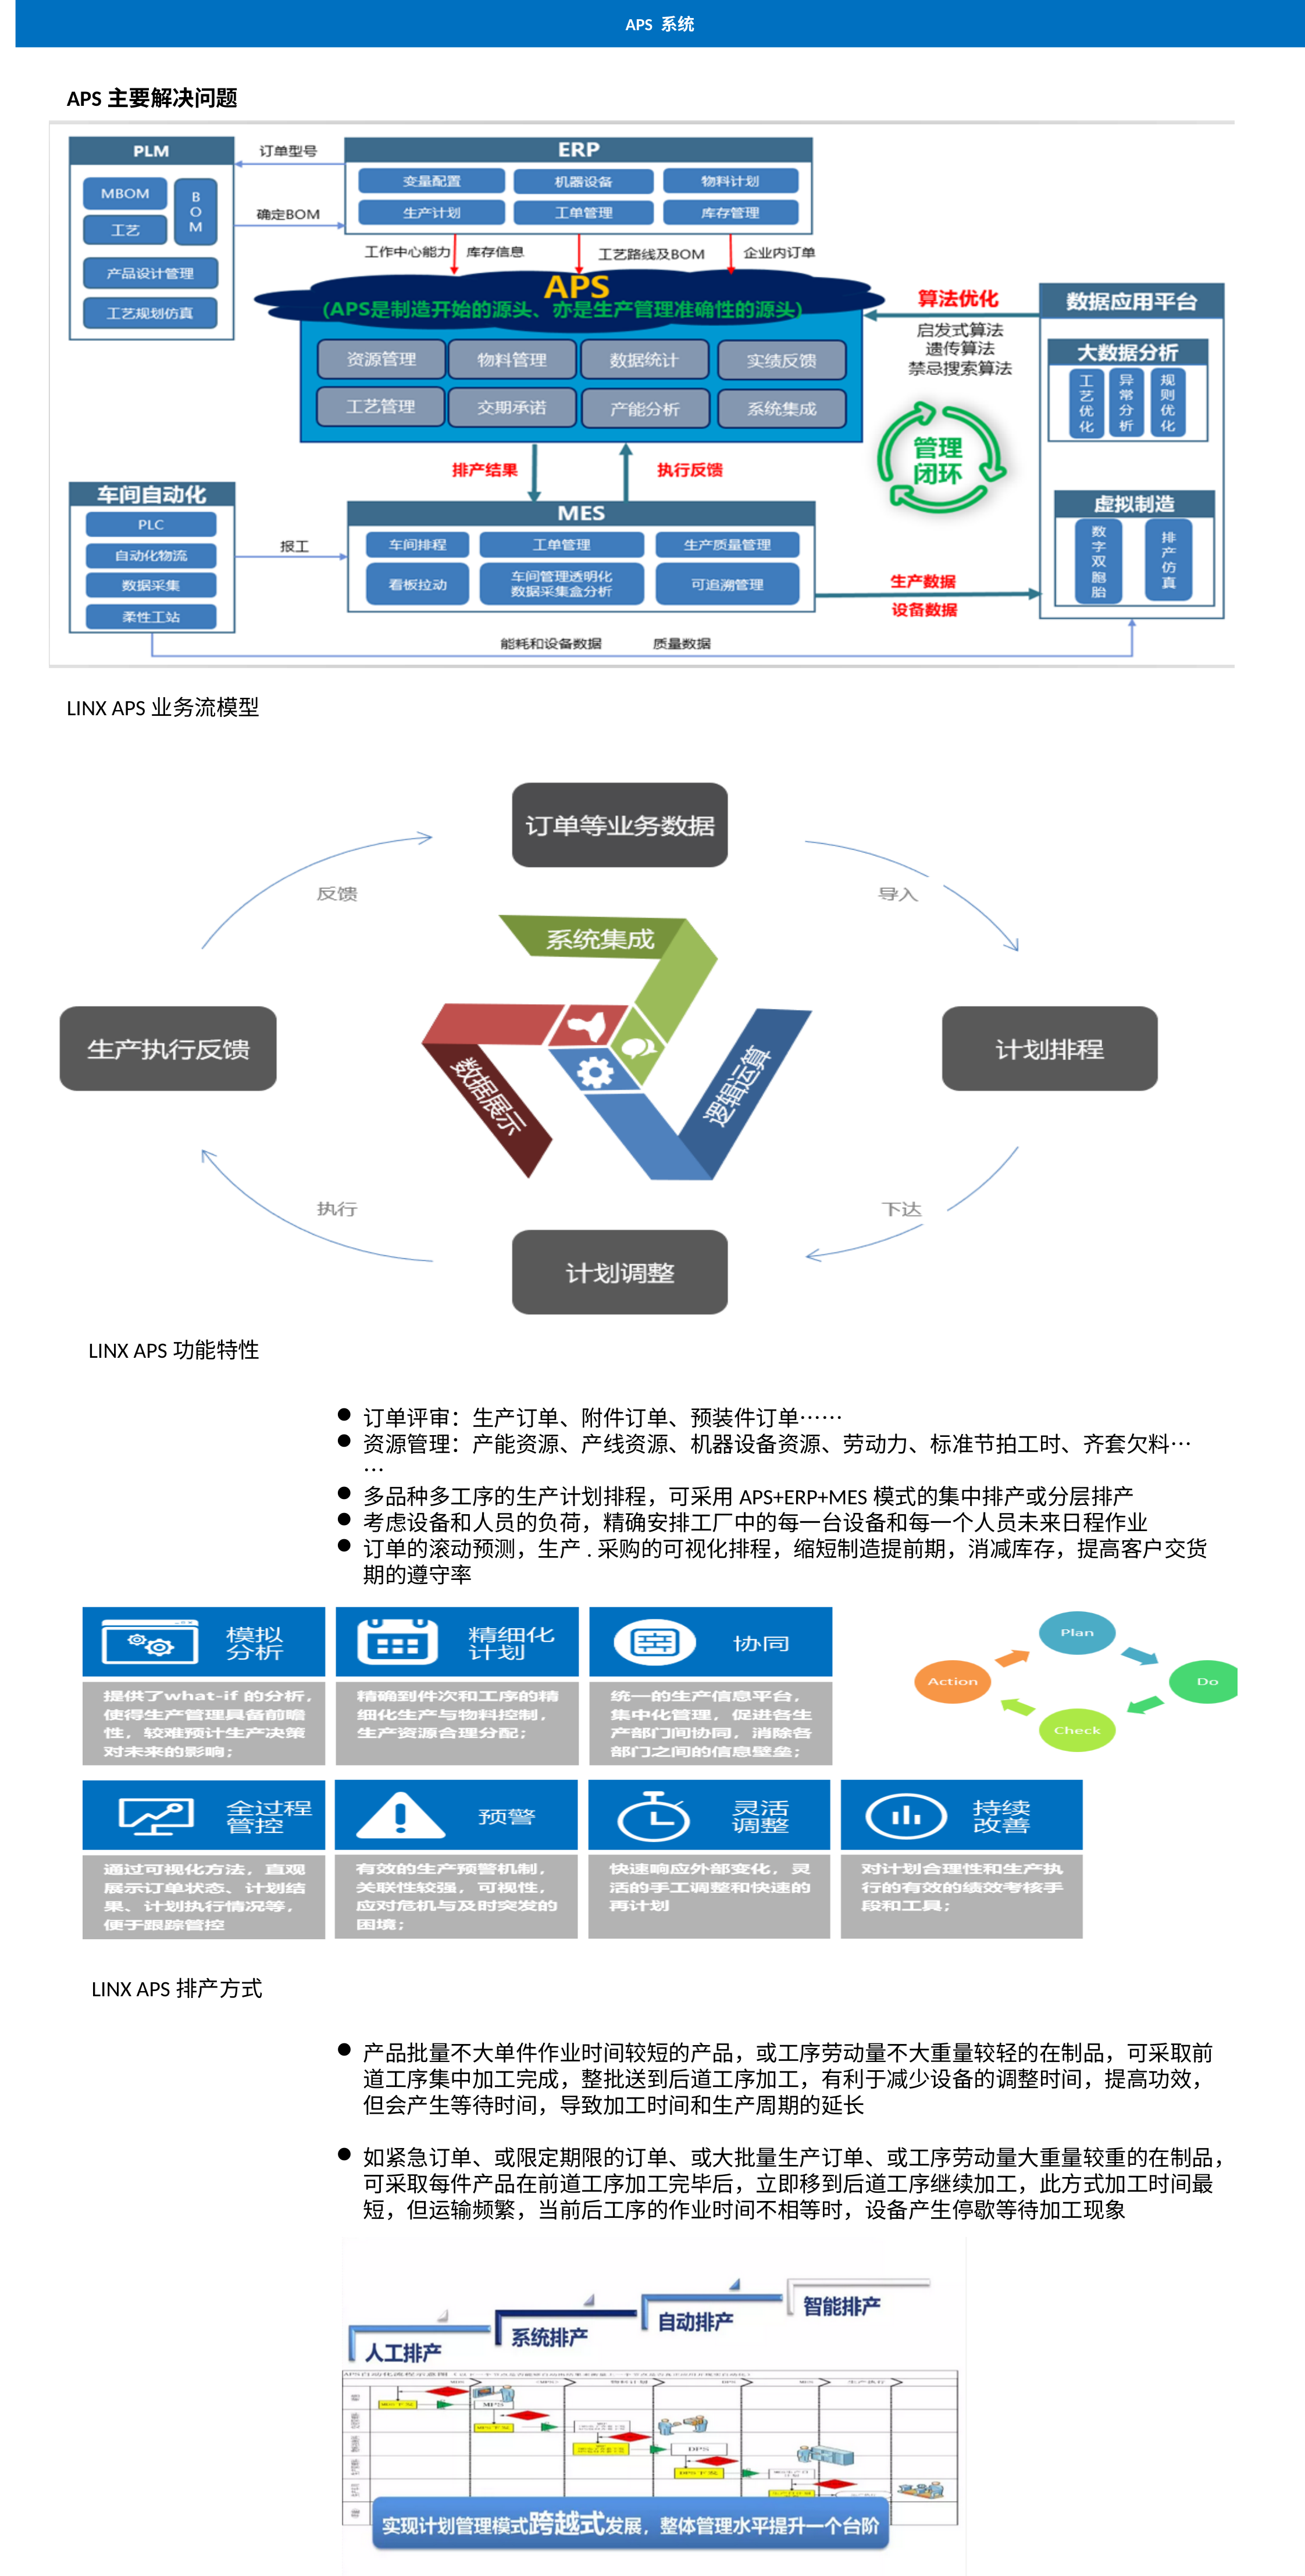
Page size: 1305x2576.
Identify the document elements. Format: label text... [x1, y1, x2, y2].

text_box APS 系统 [15, 0, 1305, 48]
picture [49, 120, 1235, 668]
picture [83, 1596, 1238, 1955]
text_box APS主要解决问题 [58, 80, 343, 115]
text_box 订单评审：生产订单、附件订单、预装件订单…… 资源管理：产能资源、产线资源、机器设备资源、劳动力、标准节拍工时、齐套欠料…… 多品种多工序的生产计划排程，可采用APS+ERP+MES模式的集中排产或分层排产 考虑设备和人员的负荷，精确安排工厂中的每一台设备和每一个人员未来日程作业 订单的滚动预测，生产.采购的可视化排程，缩短制造提前期，消减库存，提高客户交货期的遵守率 [327, 1400, 1220, 1592]
text_box LINX APS排产方式 [83, 1970, 368, 2006]
text_box 产品批量不大单件作业时间较短的产品，或工序劳动量不大重量较轻的在制品，可采取前道工序集中加工完成，整批送到后道工序加工，有利于减少设备的调整时间，提高功效，但会产生等待时间，导致加工时间和生产周期的延长 如紧急订单、或限定期限的订单、或大批量生产订单、或工序劳动量大重量较重的在制品，可采取每件产品在前道工序加工完毕后，立即移到后道工序继续加工，此方式加工时间最短，但运输频繁，当前后工序的作业时间不相等时，设备产生停歇等待加工现象 [327, 2035, 1238, 2227]
text_box LINX APS业务流模型 [58, 689, 343, 725]
picture [342, 2237, 969, 2576]
text_box LINX APS功能特性 [80, 1332, 365, 1367]
picture [58, 778, 1188, 1332]
